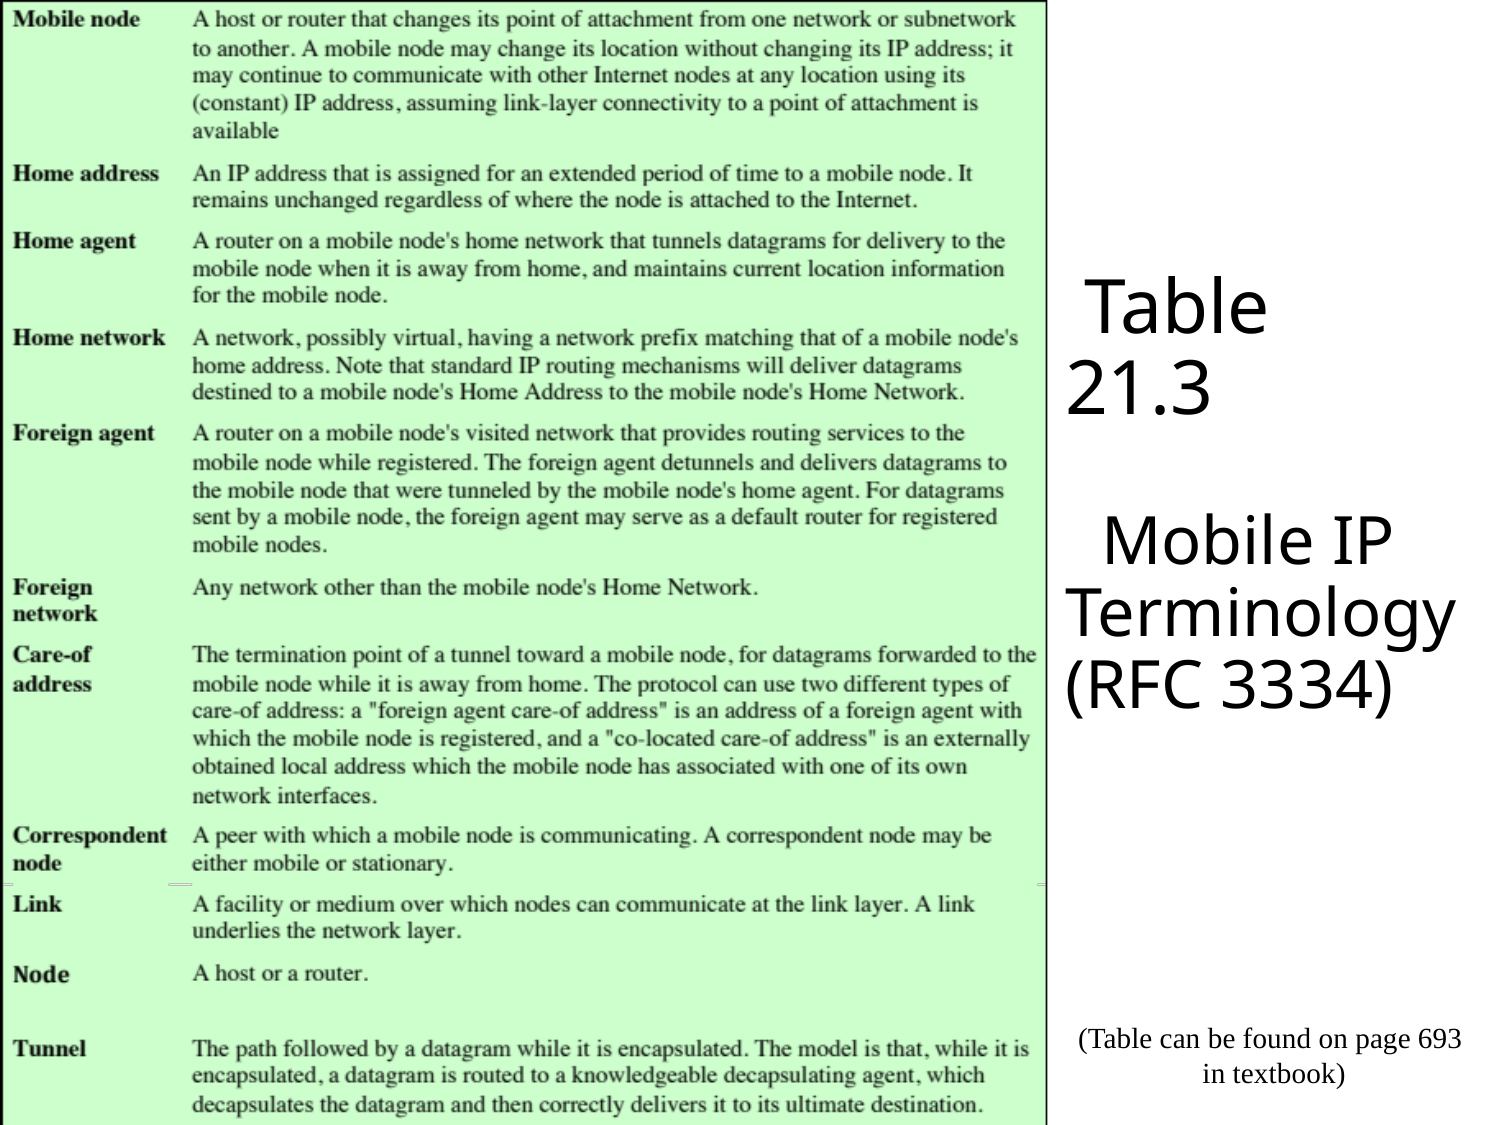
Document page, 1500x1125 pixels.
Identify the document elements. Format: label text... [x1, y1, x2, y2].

title Table 21.3 Mobile IP Terminology (RFC 3334) [1050, 0, 1500, 992]
text_box (Table can be found on page 693 in textbook) [1063, 1012, 1478, 1098]
picture [0, 0, 1048, 1125]
